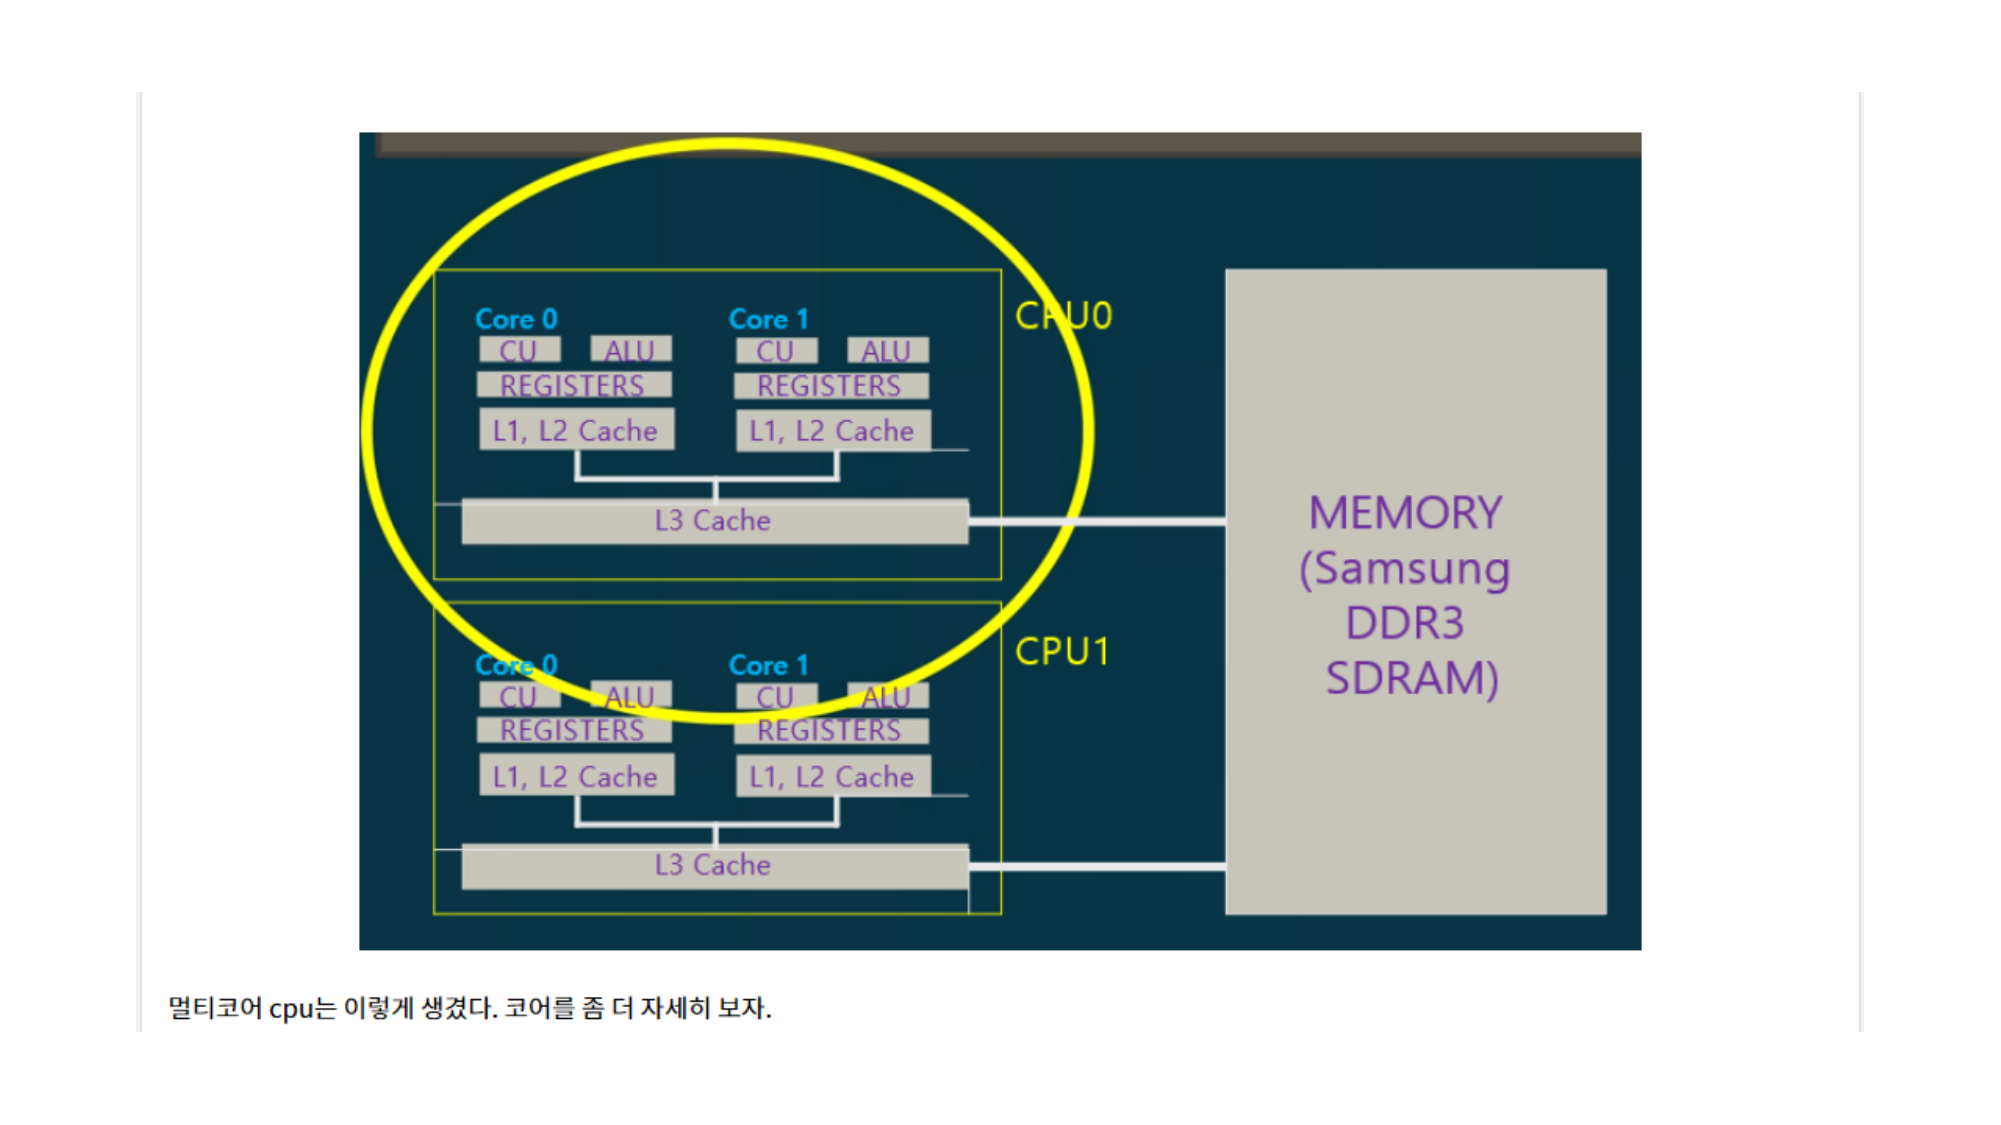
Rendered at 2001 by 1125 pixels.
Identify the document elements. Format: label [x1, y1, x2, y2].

picture [136, 92, 1864, 1033]
